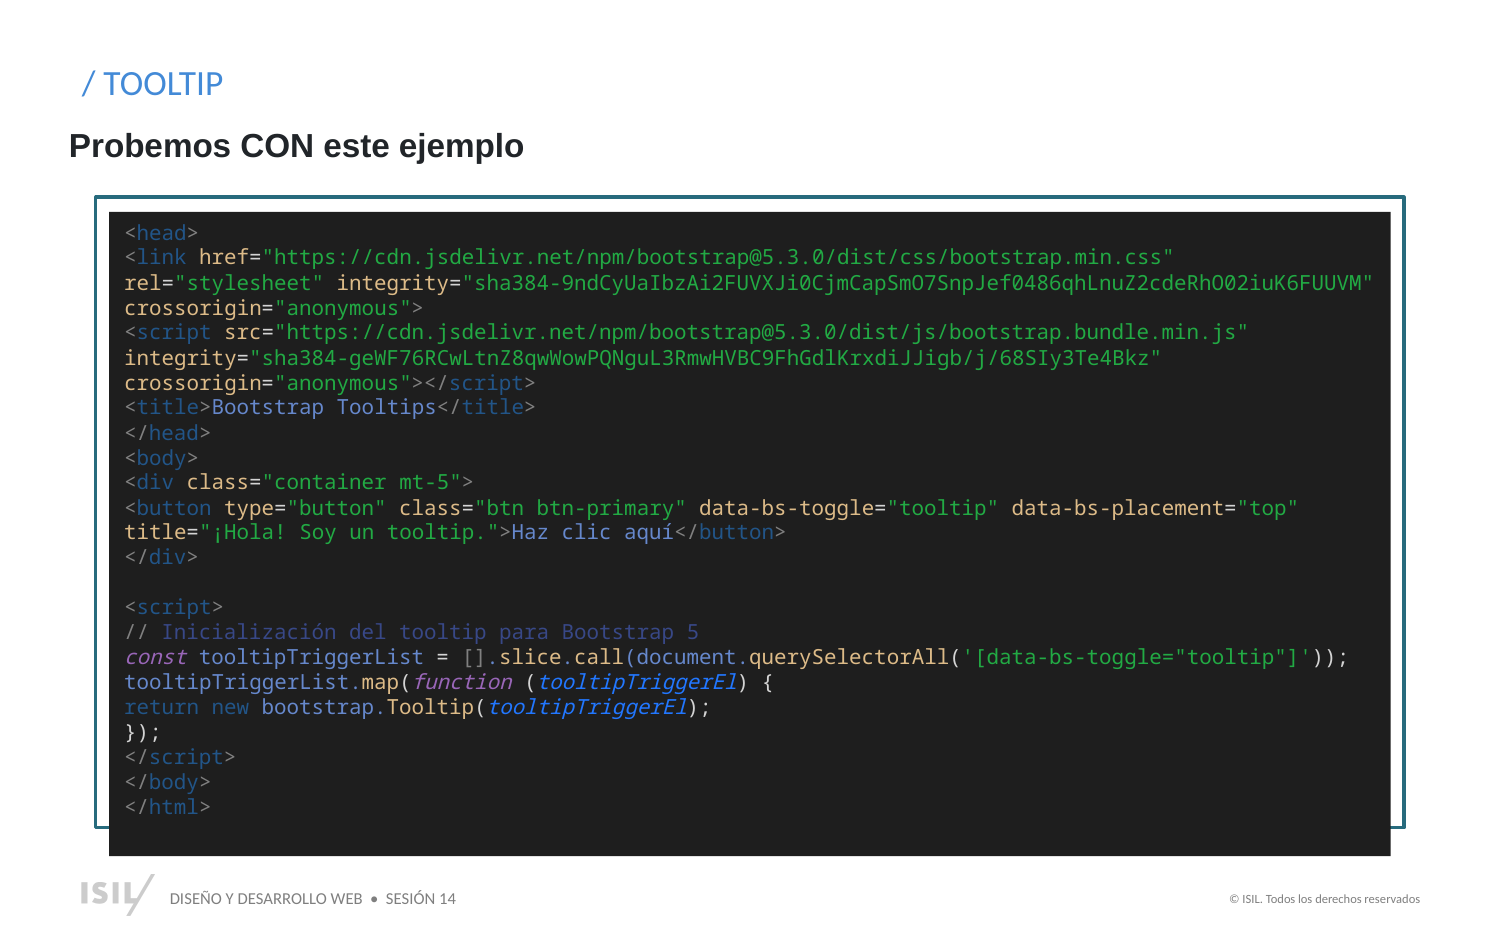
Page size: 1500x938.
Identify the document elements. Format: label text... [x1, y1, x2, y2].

text_box <head> <link href="https://cdn.jsdelivr.net/npm/bootstrap@5.3.0/dist/css/bootstrap.min.css" rel="stylesheet" integrity="sha384-9ndCyUaIbzAi2FUVXJi0CjmCapSmO7SnpJef0486qhLnuZ2cdeRhO02iuK6FUUVM" crossorigin="anonymous"> <script src="https://cdn.jsdelivr.net/npm/bootstrap@5.3.0/dist/js/bootstrap.bundle.min.js" integrity="sha384-geWF76RCwLtnZ8qwWowPQNguL3RmwHVBC9FhGdlKrxdiJJigb/j/68SIy3Te4Bkz" crossorigin="anonymous"></script> <title>Bootstrap Tooltips</title> </head> <body> <div class="container mt-5"> <button type="button" class="btn btn-primary" data-bs-toggle="tooltip" data-bs-placement="top" title="¡Hola! Soy un tooltip.">Haz clic aquí</button> </div> <script> // Inicialización del tooltip para Bootstrap 5 const tooltipTriggerList = [].slice.call(document.querySelectorAll('[data-bs-toggle="tooltip"]')); tooltipTriggerList.map(function (tooltipTriggerEl) { return new bootstrap.Tooltip(tooltipTriggerEl); }); </script> </body> </html> [109, 211, 1391, 857]
text_box V [95, 196, 1404, 828]
text_box / TOOLTIP [66, 52, 1249, 111]
text_box Probemos CON este ejemplo [66, 124, 1350, 165]
